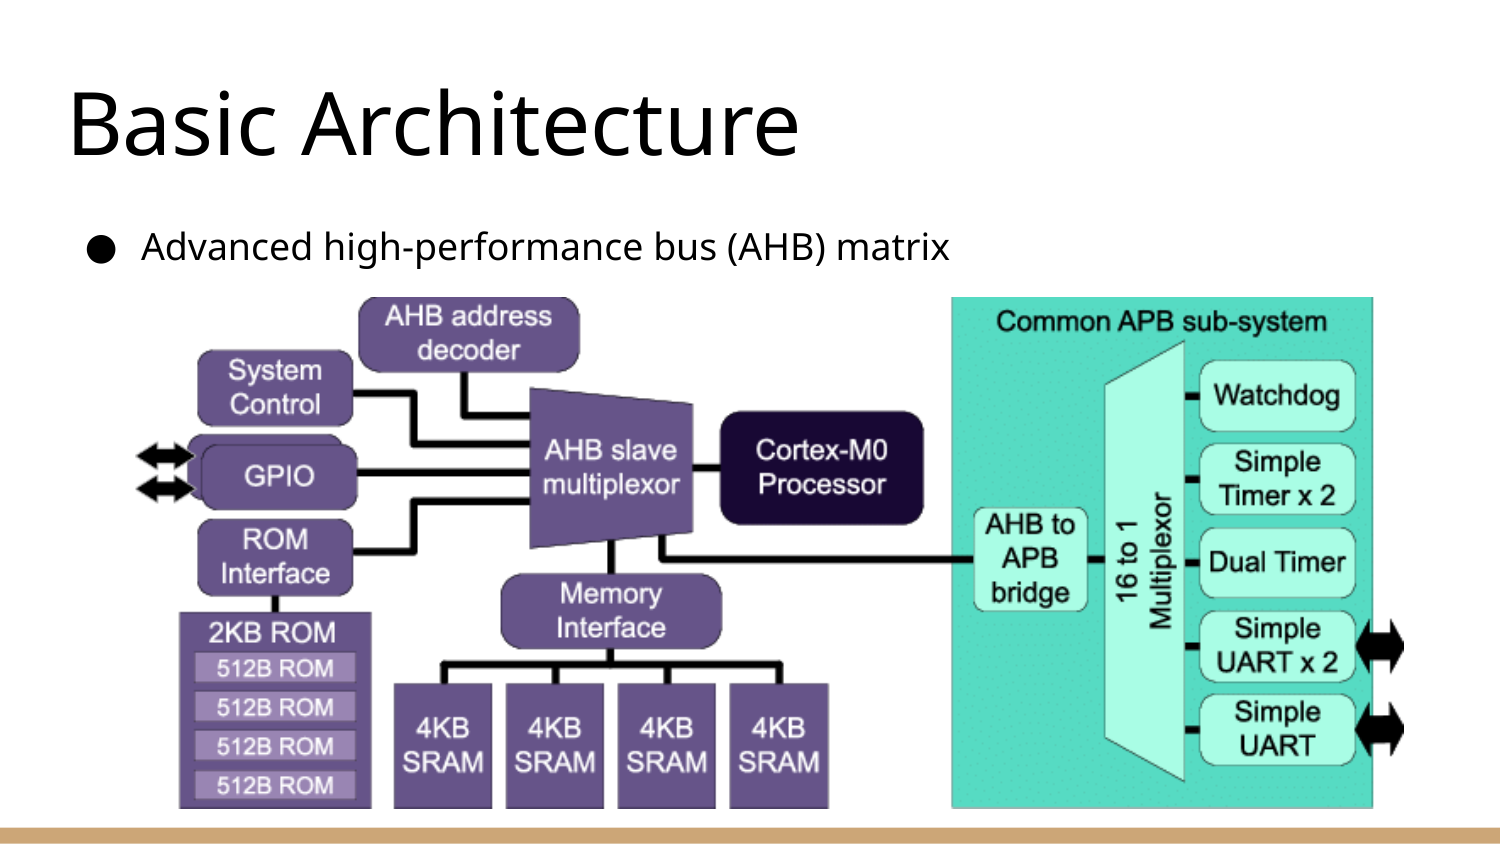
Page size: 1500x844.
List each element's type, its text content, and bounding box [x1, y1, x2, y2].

picture [135, 296, 1404, 809]
list Advanced high-performance bus (AHB) matrix [51, 200, 1449, 752]
title Basic Architecture [51, 51, 1449, 189]
